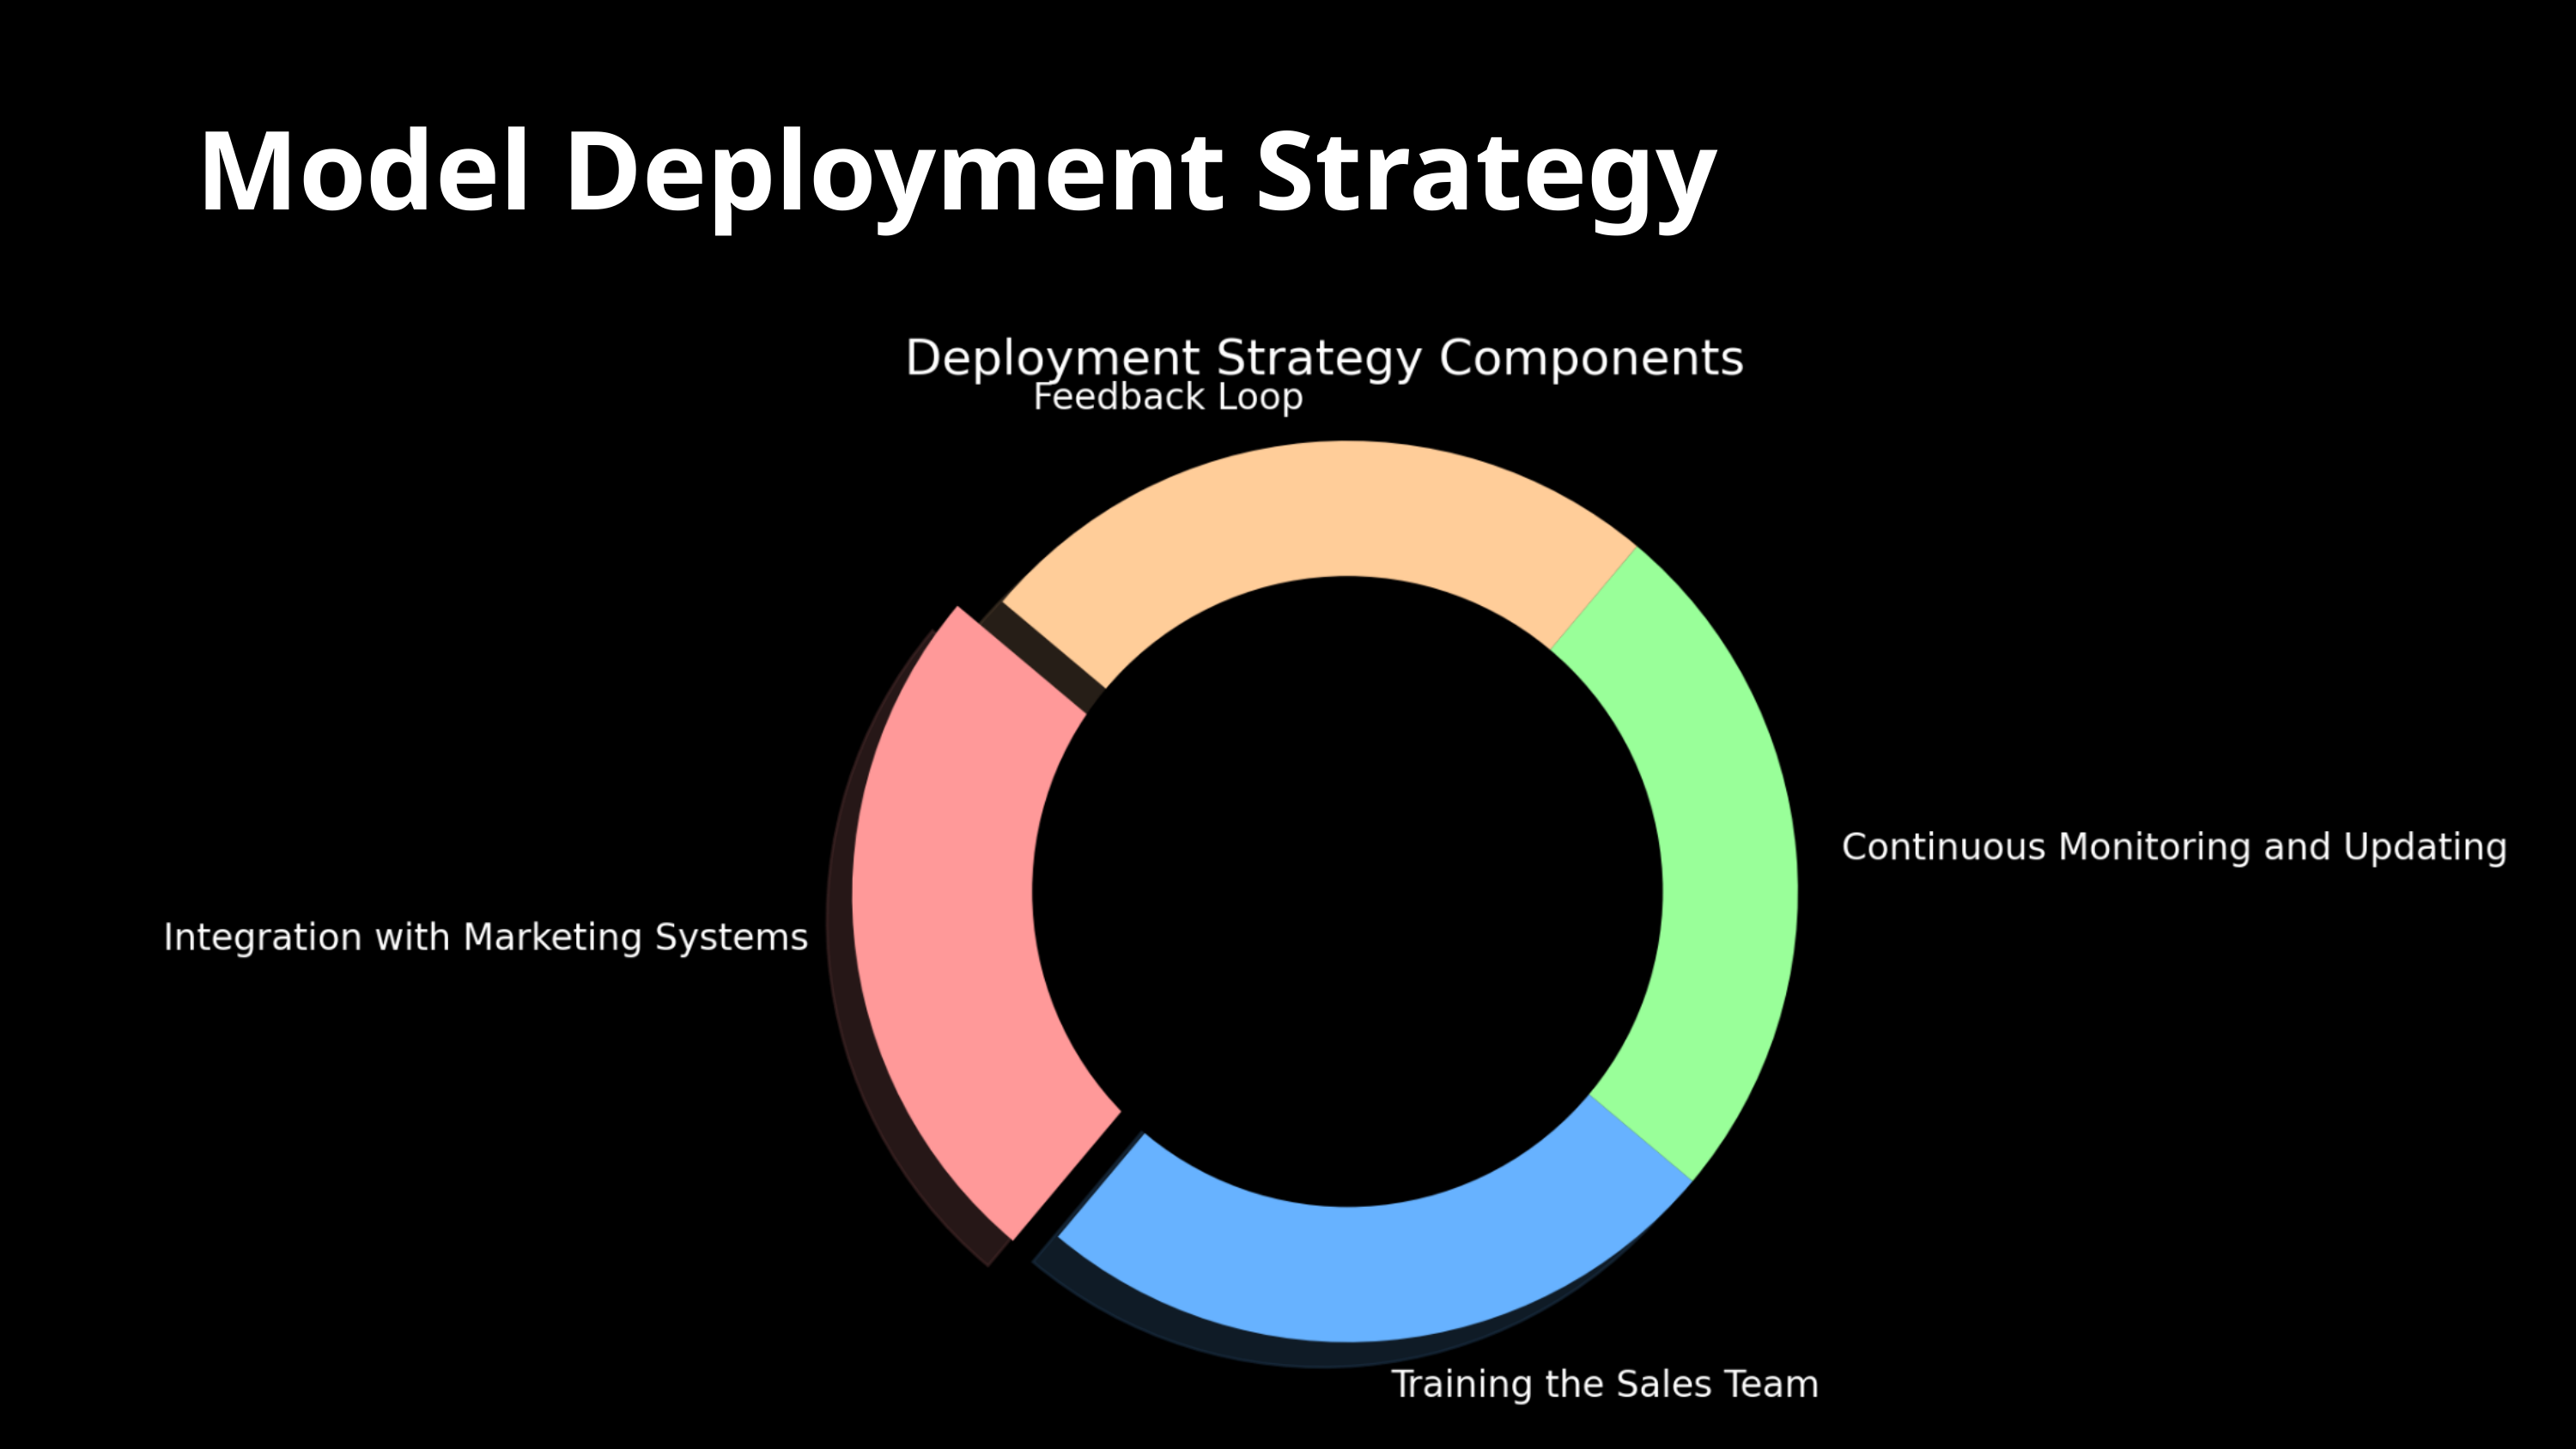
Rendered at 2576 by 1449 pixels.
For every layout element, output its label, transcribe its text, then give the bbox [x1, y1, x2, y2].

picture [142, 316, 2529, 1425]
title Model Deployment Strategy [177, 33, 2399, 313]
